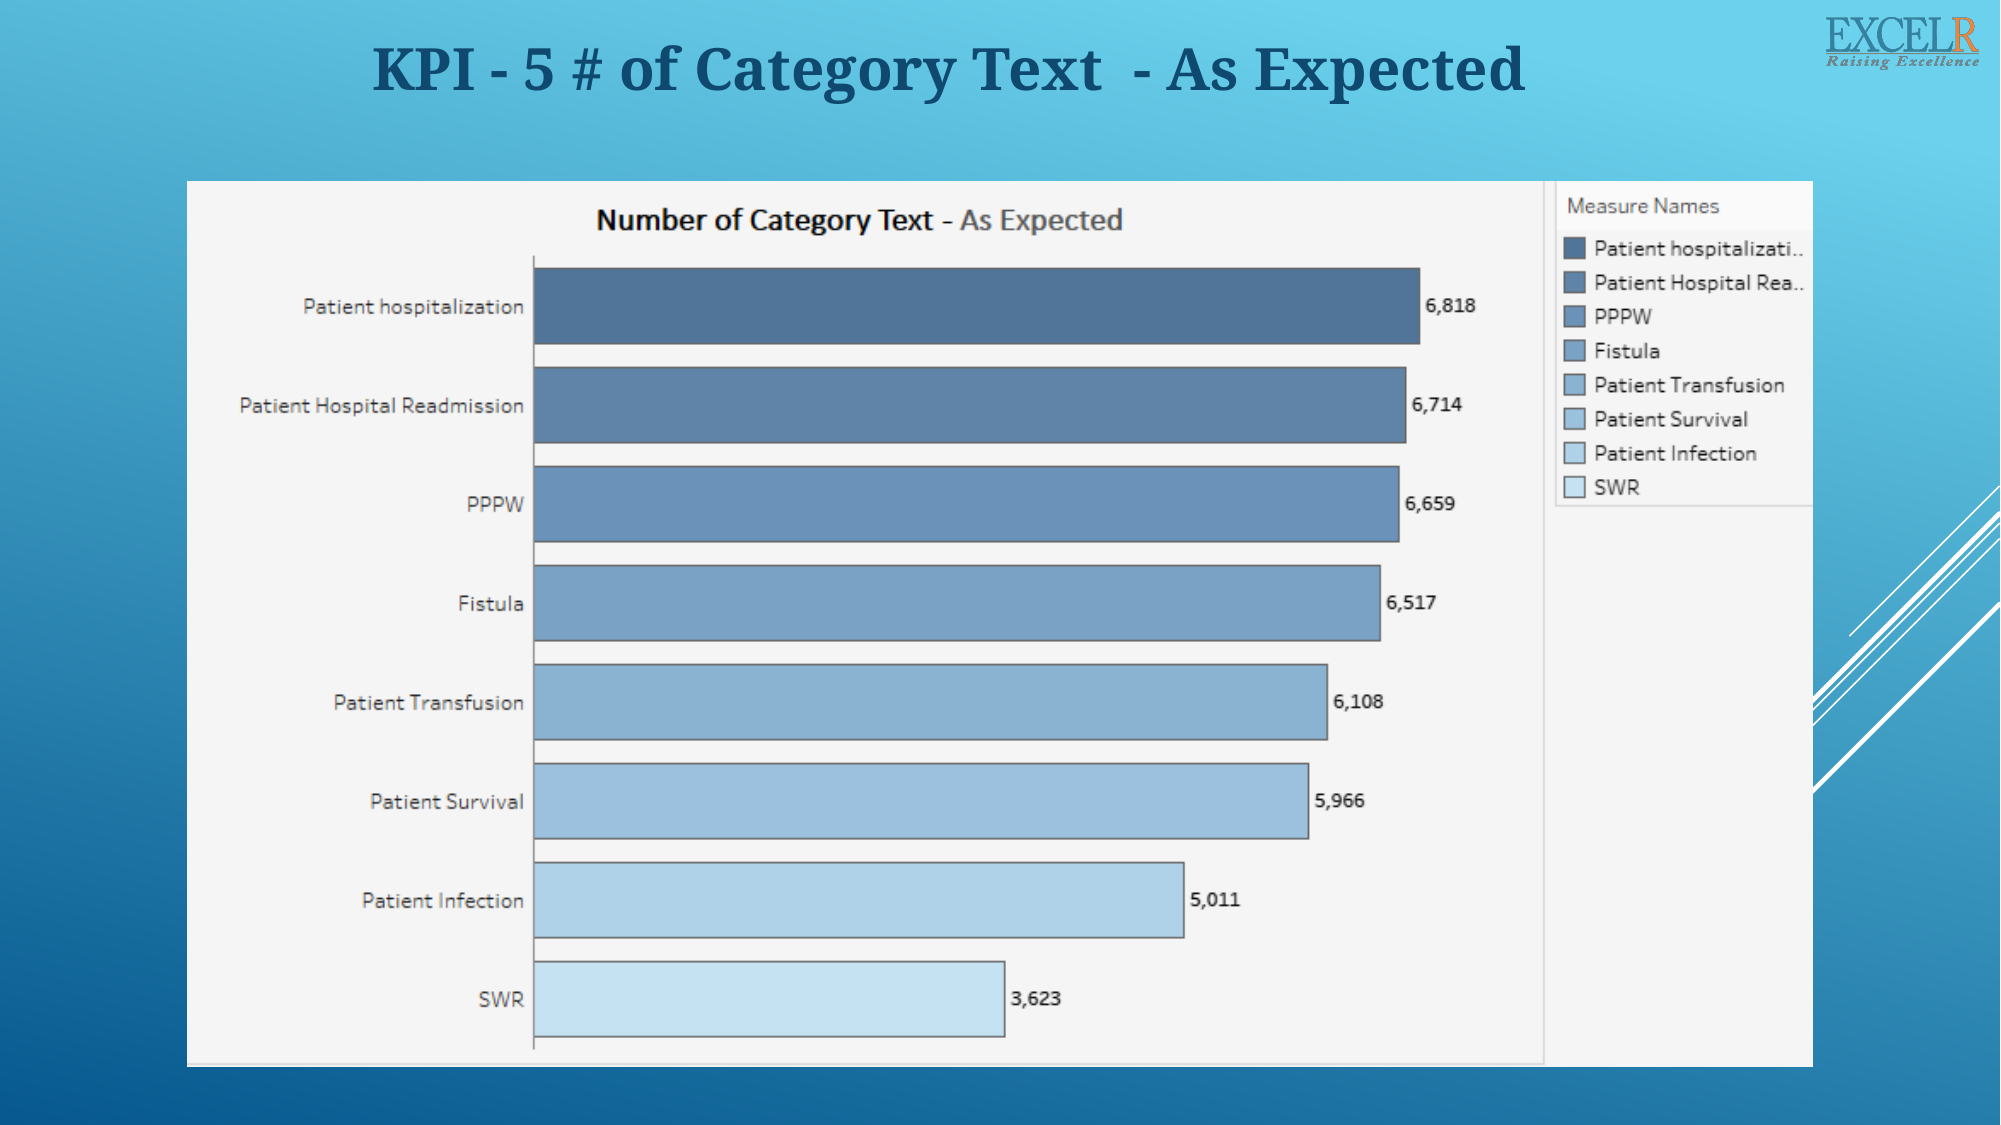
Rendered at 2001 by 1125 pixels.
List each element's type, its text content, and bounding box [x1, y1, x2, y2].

text_box KPI - 5 # of Category Text - As Expected [254, 24, 1660, 180]
picture [1826, 16, 1979, 71]
picture [187, 181, 1813, 1067]
